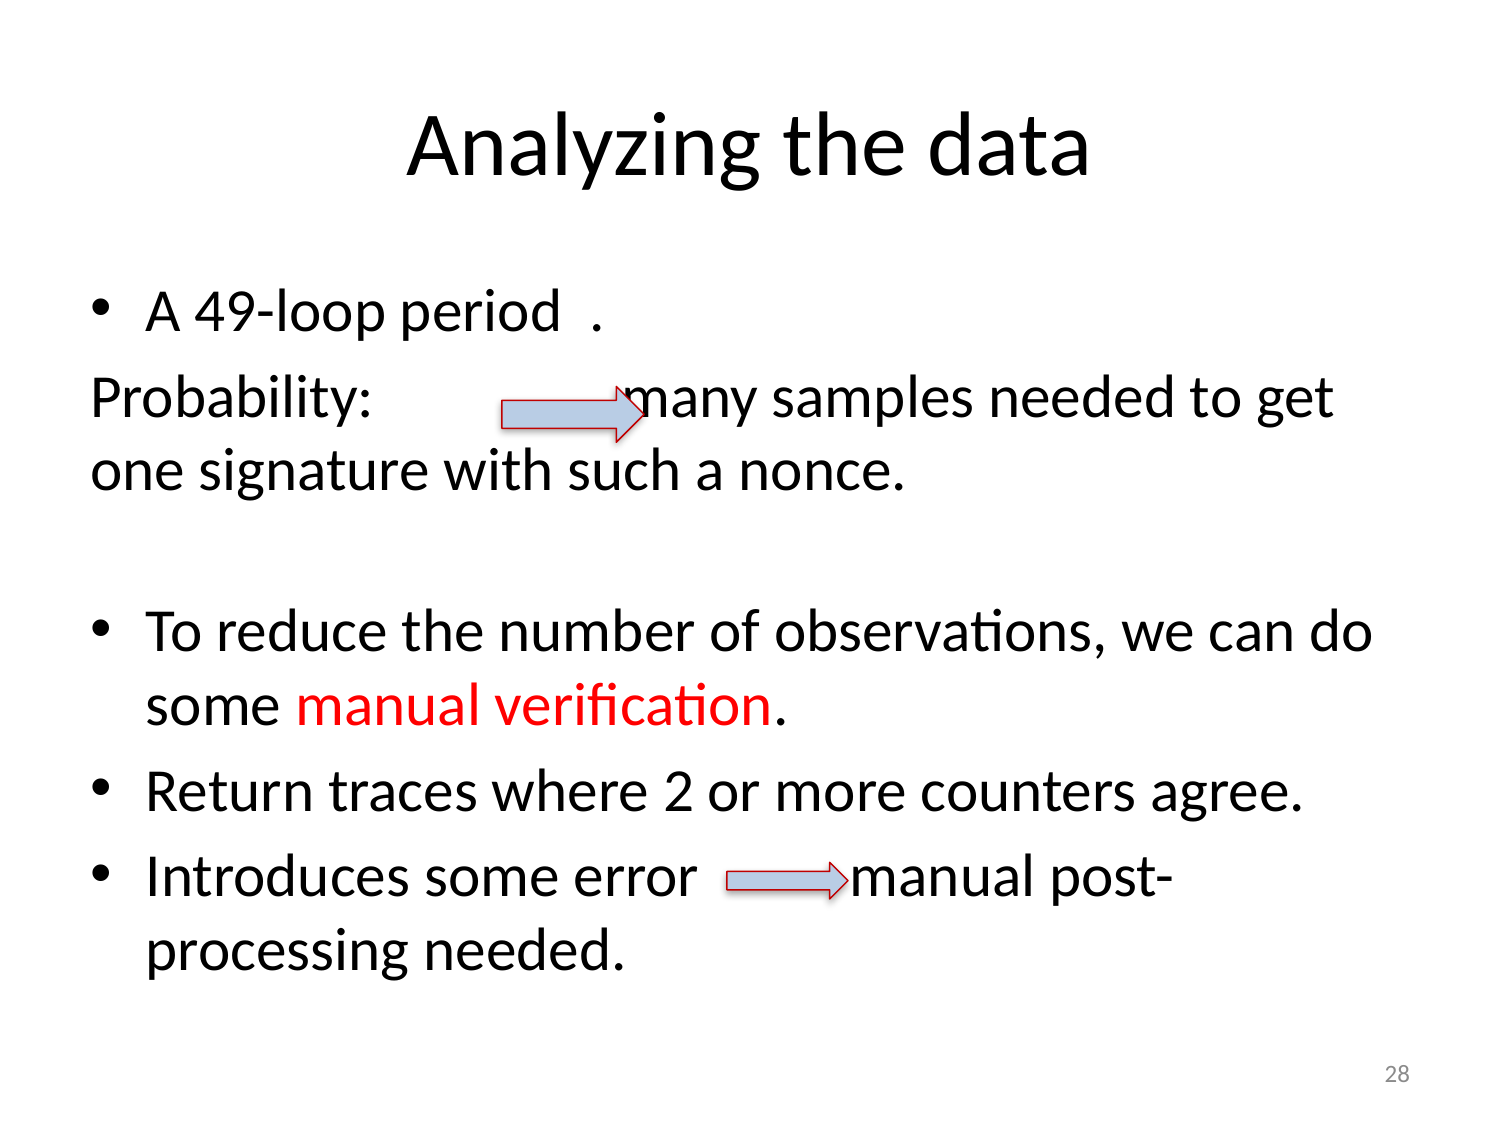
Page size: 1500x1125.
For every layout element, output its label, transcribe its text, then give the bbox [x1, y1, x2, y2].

text_box [726, 861, 849, 900]
title Analyzing the data [75, 45, 1425, 233]
slide_number 28 [1074, 1042, 1425, 1103]
text_box [501, 385, 645, 443]
